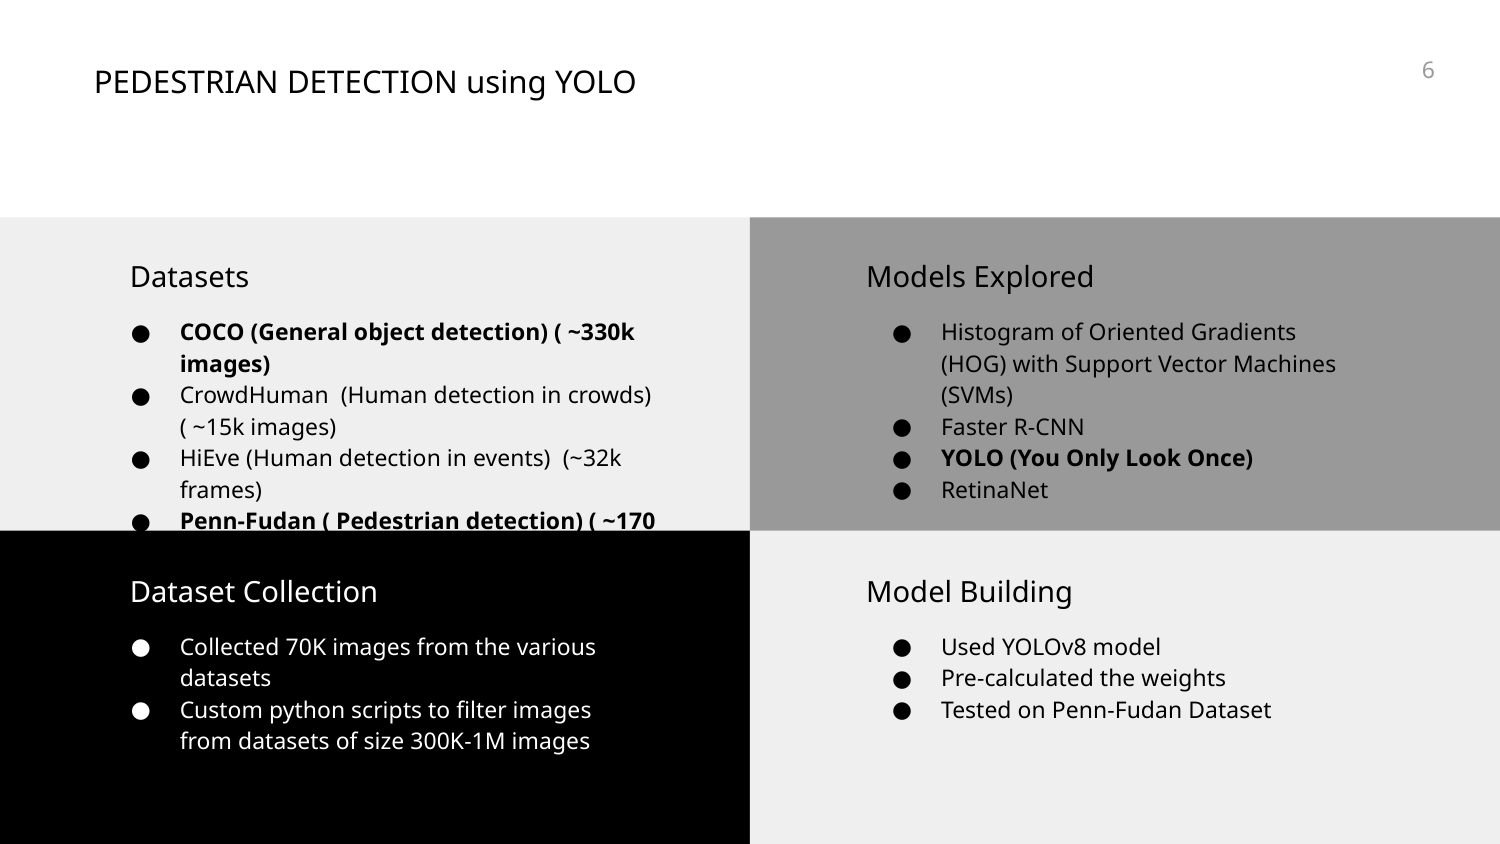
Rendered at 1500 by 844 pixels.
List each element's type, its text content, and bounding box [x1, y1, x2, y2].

subtitle PEDESTRIAN DETECTION using YOLO [78, 47, 789, 103]
text_box Used YOLOv8 model Pre-calculated the weights Tested on Penn-Fudan Dataset [866, 628, 1443, 754]
text_box Dataset Collection [129, 573, 435, 631]
text_box COCO (General object detection) ( ~330k images) CrowdHuman (Human detection in crowds) ( ~15k images) HiEve (Human detection in events) (~32k frames) Penn-Fudan ( Pedestrian detection) ( ~170 images) [104, 313, 704, 511]
text_box Datasets [129, 258, 435, 300]
text_box Histogram of Oriented Gradients (HOG) with Support Vector Machines (SVMs) Faster R-CNN YOLO (You Only Look Once) RetinaNet [866, 313, 1398, 494]
text_box Models Explored [865, 258, 1172, 316]
slide_number 6 [1392, 41, 1450, 71]
text_box Collected 70K images from the various datasets Custom python scripts to filter images from datasets of size 300K-1M images [104, 628, 642, 788]
text_box Model Building [865, 573, 1172, 631]
